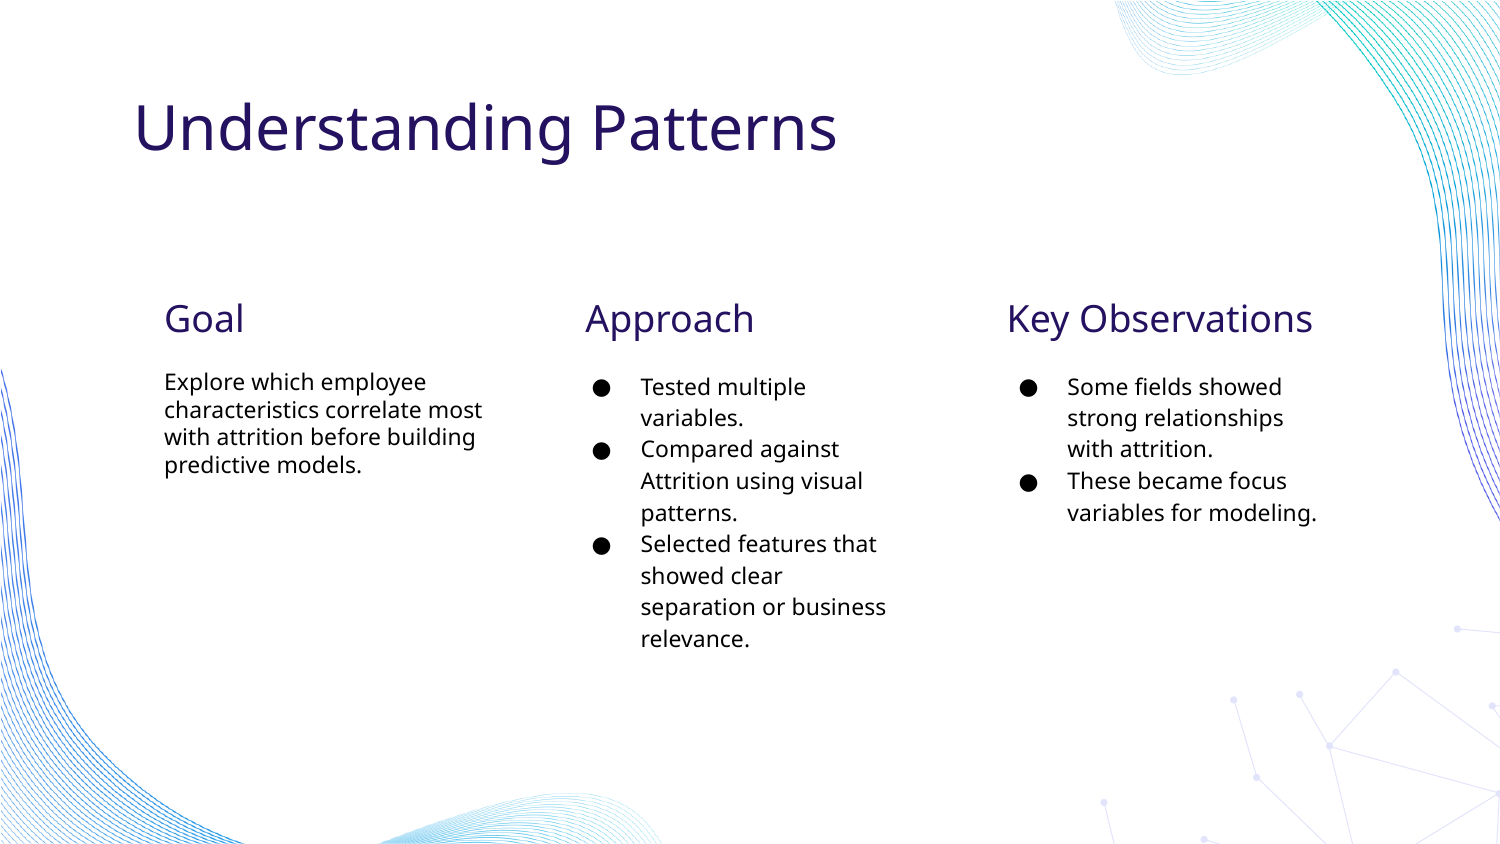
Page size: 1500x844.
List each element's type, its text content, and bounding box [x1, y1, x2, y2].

title Understanding Patterns [118, 72, 1382, 167]
subtitle Key Observations [991, 238, 1351, 356]
subtitle Goal [149, 238, 509, 352]
picture [1109, 0, 1500, 532]
subtitle Some fields showed strong relationships with attrition. These became focus variables for modeling. [977, 352, 1337, 659]
subtitle Tested multiple variables. Compared against Attrition using visual patterns. Selected features that showed clear separation or business relevance. [550, 352, 910, 659]
picture [0, 336, 693, 844]
subtitle Explore which employee characteristics correlate most with attrition before building predictive models. [149, 352, 509, 659]
subtitle Approach [570, 238, 930, 356]
